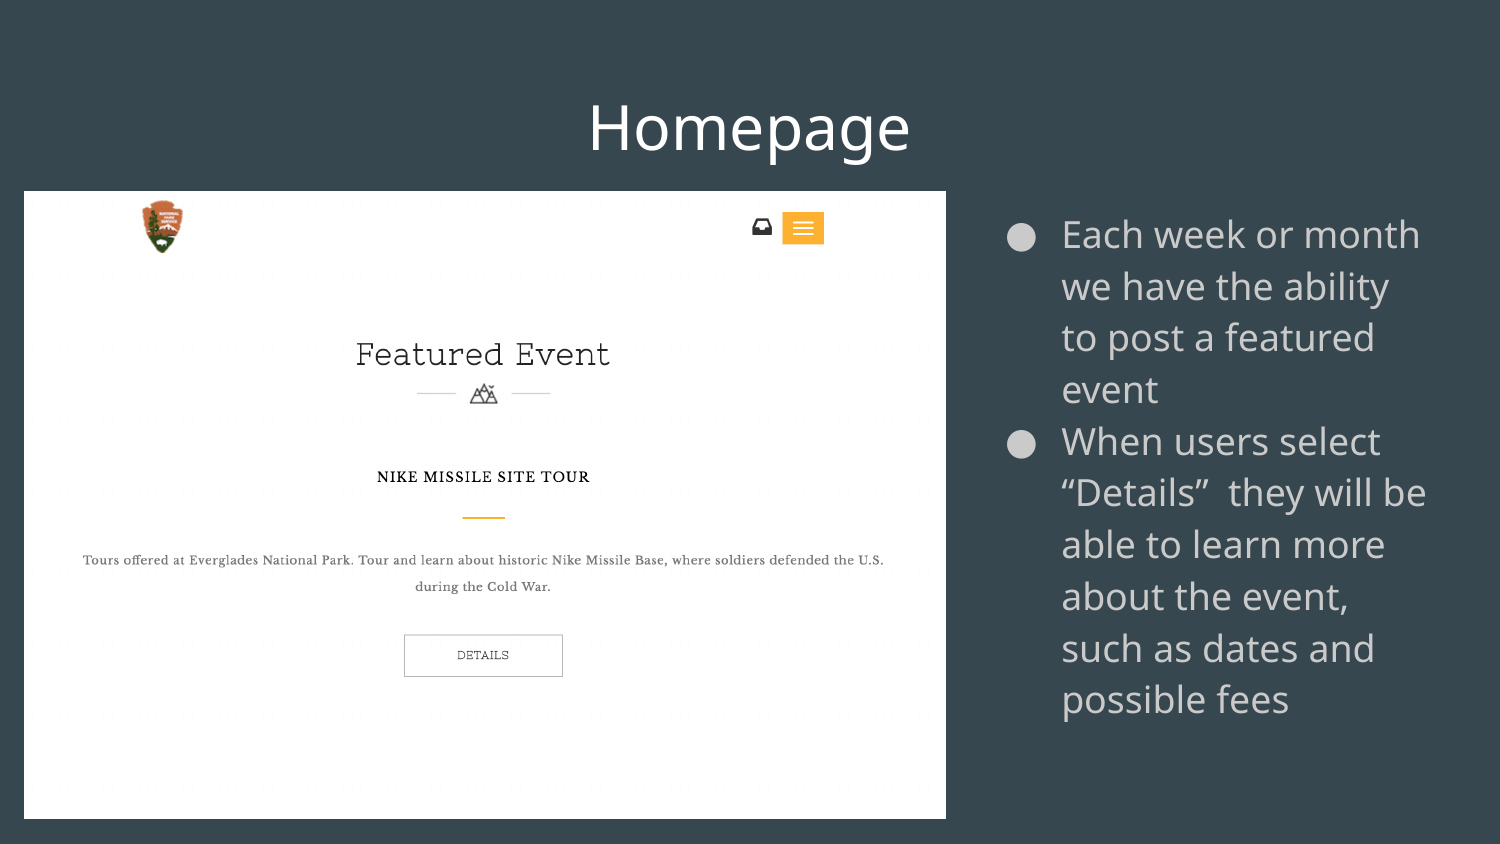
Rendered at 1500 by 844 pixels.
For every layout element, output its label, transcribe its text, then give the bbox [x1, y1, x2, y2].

picture [24, 191, 947, 819]
list Each week or month we have the ability to post a featured event When users select “Details” they will be able to learn more about the event, such as dates and possible fees [971, 189, 1449, 750]
title Homepage [51, 72, 1449, 167]
